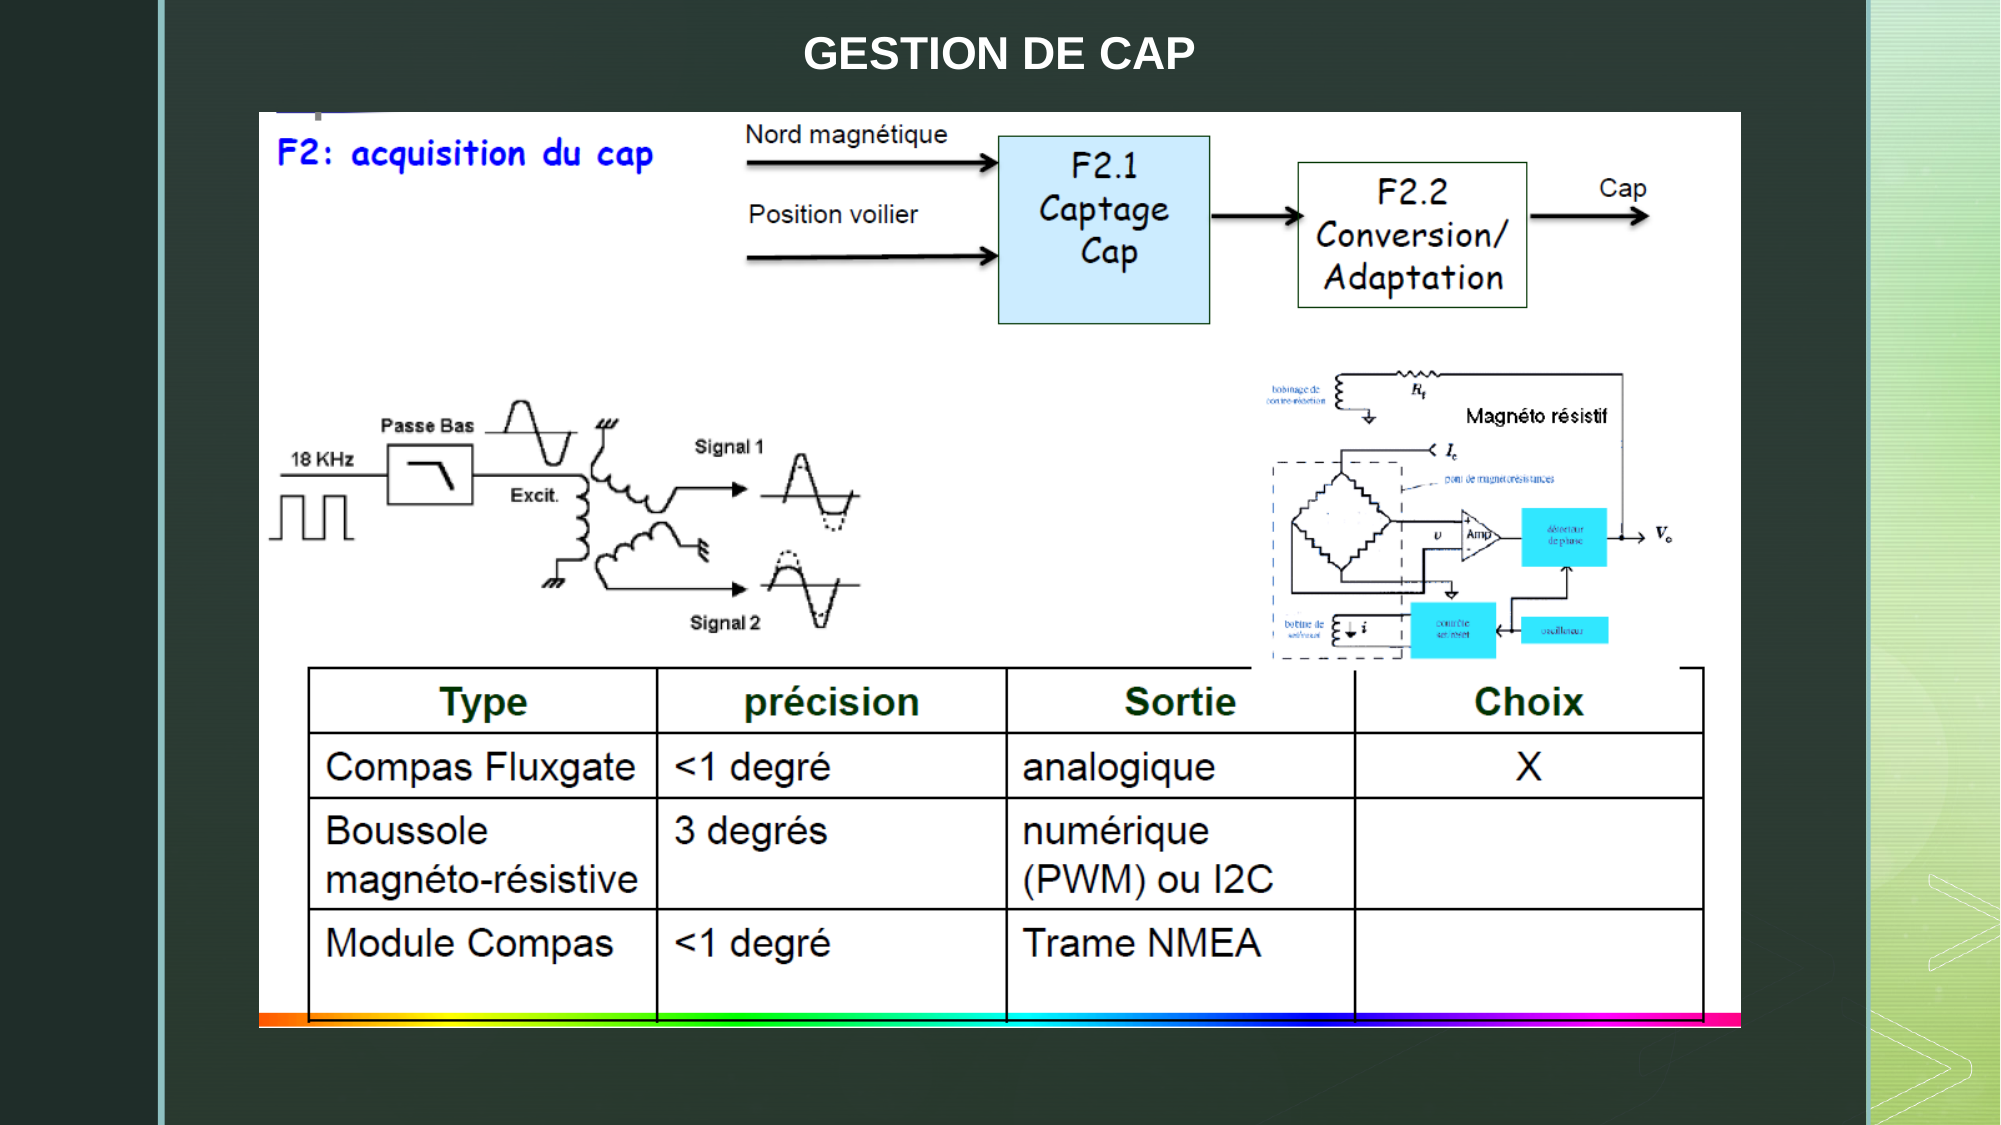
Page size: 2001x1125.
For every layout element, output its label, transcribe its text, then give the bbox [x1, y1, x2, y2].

picture [1871, 0, 2001, 1125]
title GESTION DE CAP [681, 22, 1318, 87]
picture [259, 112, 1741, 1028]
